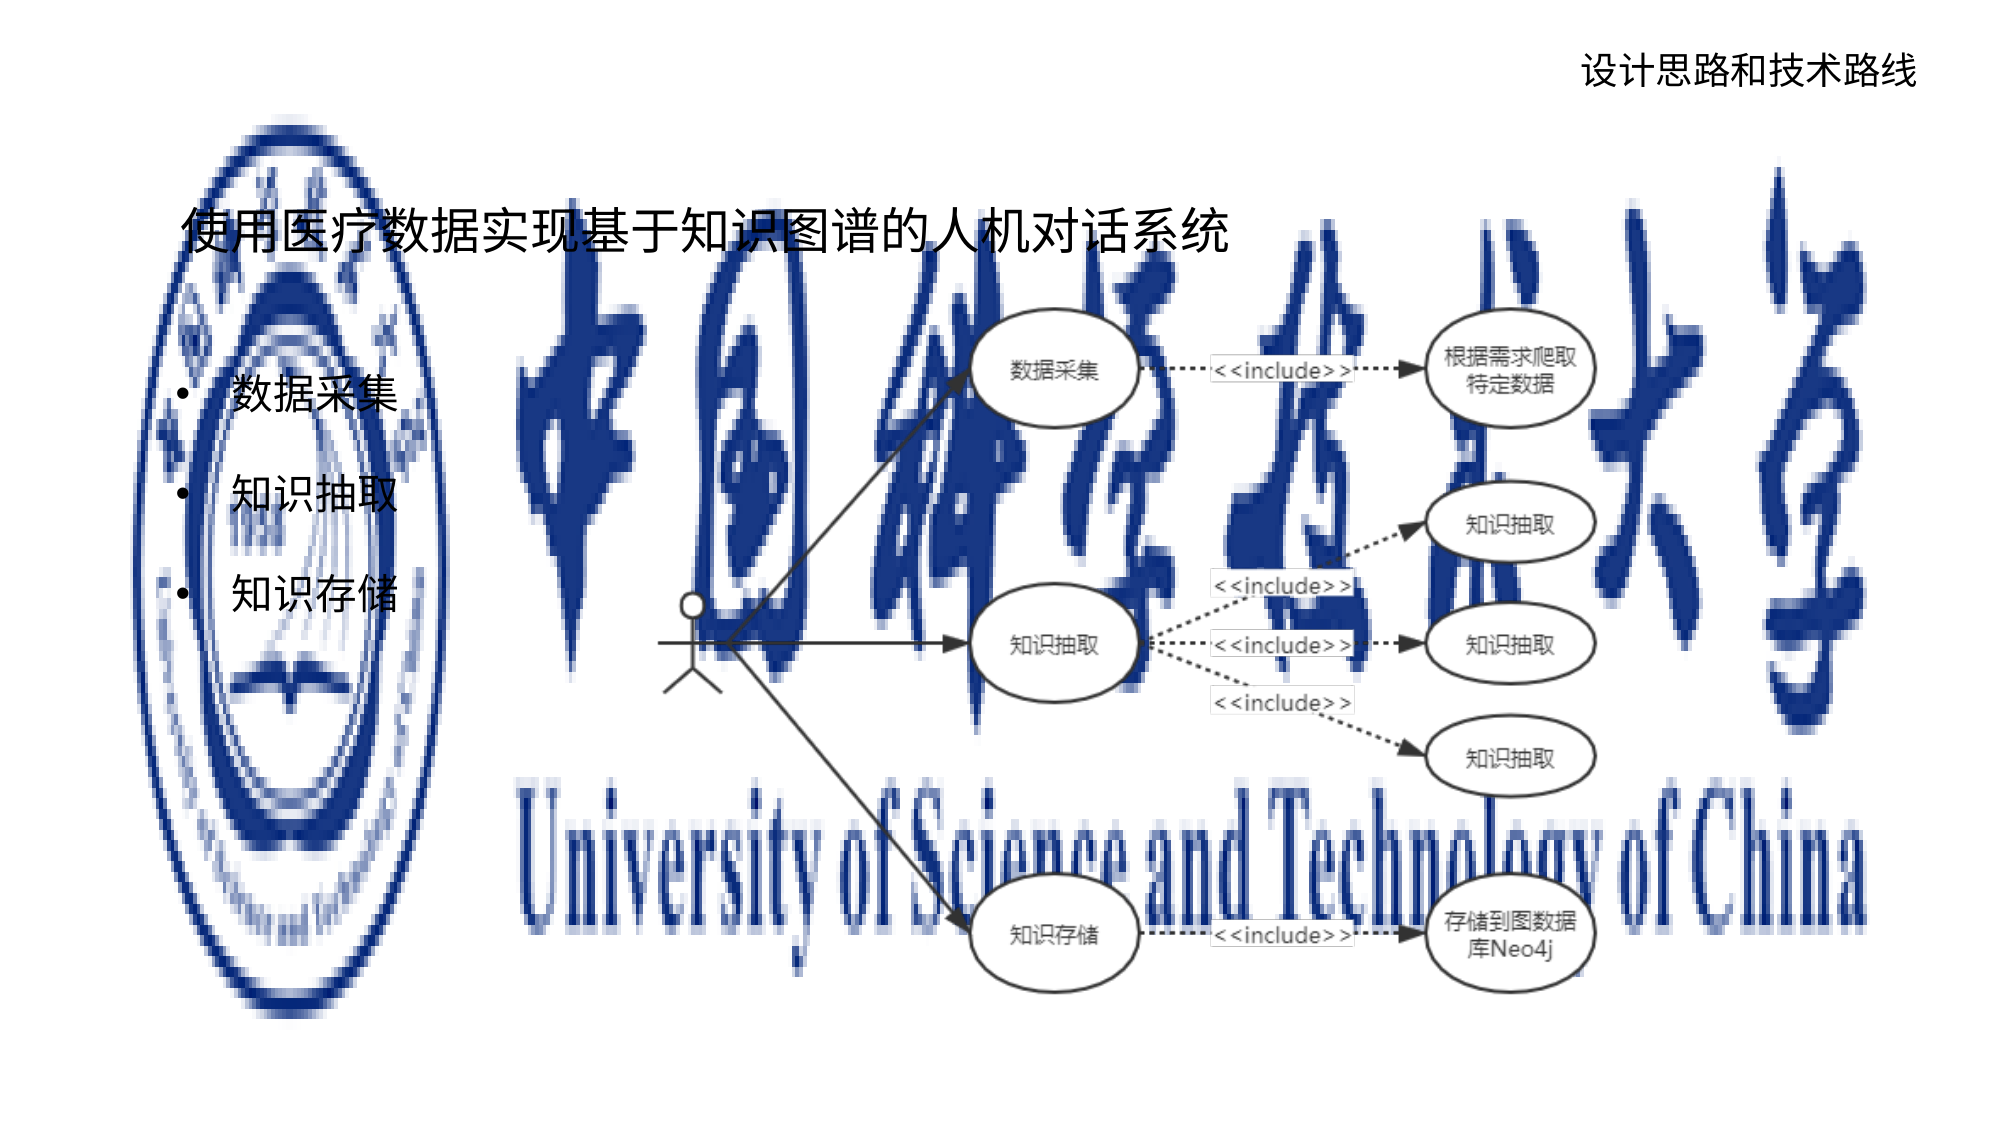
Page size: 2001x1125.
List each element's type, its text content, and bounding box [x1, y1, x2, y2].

text_box 数据采集 知识抽取 知识存储 [160, 310, 616, 626]
text_box 使用医疗数据实现基于知识图谱的人机对话系统 [166, 191, 1246, 267]
picture [0, 0, 2001, 1125]
text_box 设计思路和技术路线 [1565, 39, 1940, 100]
